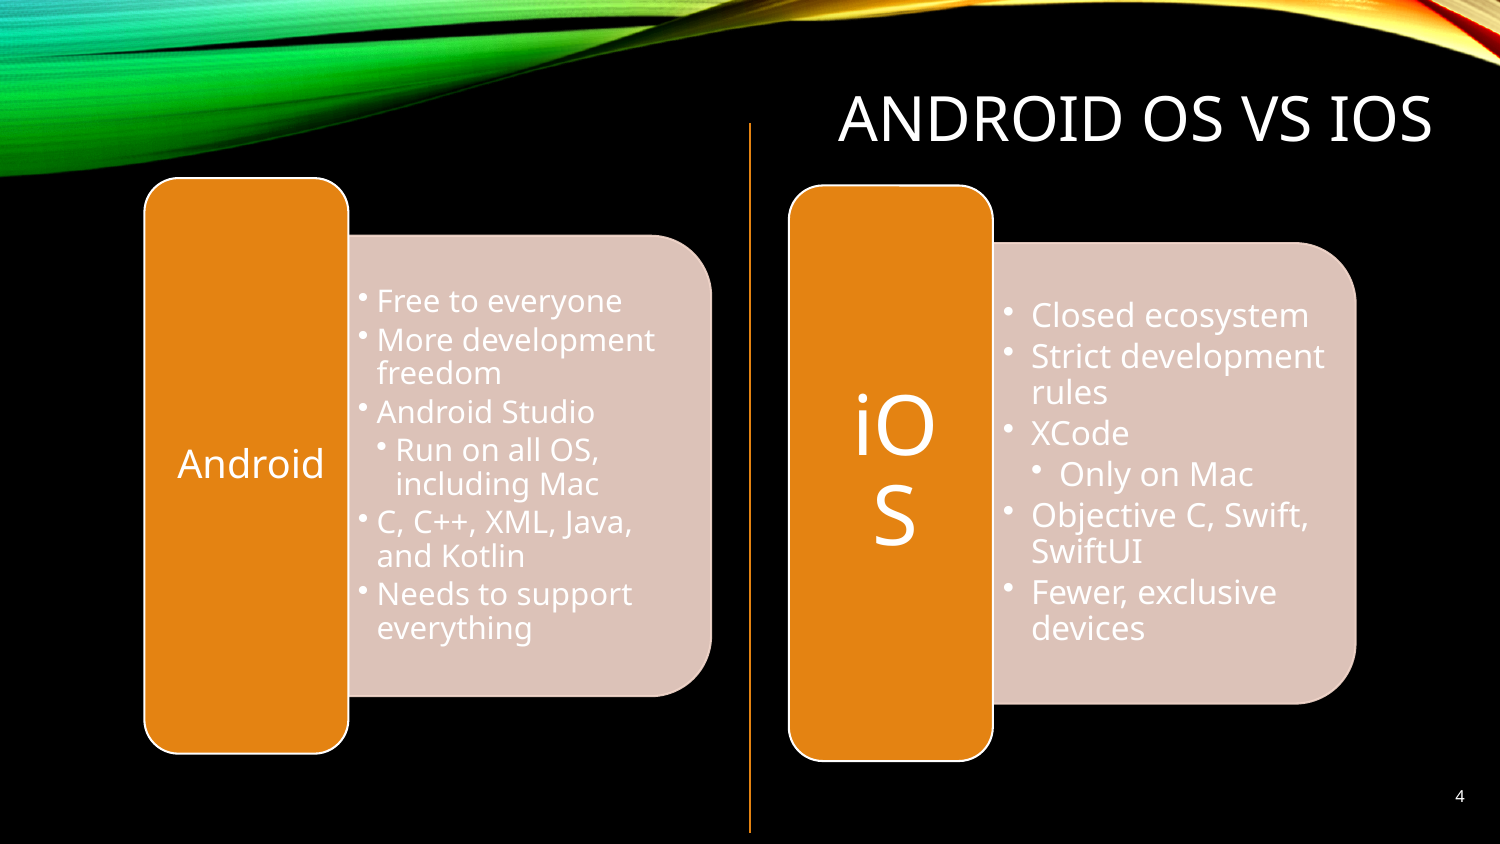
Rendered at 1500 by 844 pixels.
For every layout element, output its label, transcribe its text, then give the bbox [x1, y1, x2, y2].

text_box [788, 185, 1356, 762]
picture [0, 0, 1500, 178]
title Android OS vs iOS [51, 72, 1449, 167]
slide_number 4 [1389, 764, 1480, 830]
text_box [144, 177, 712, 754]
